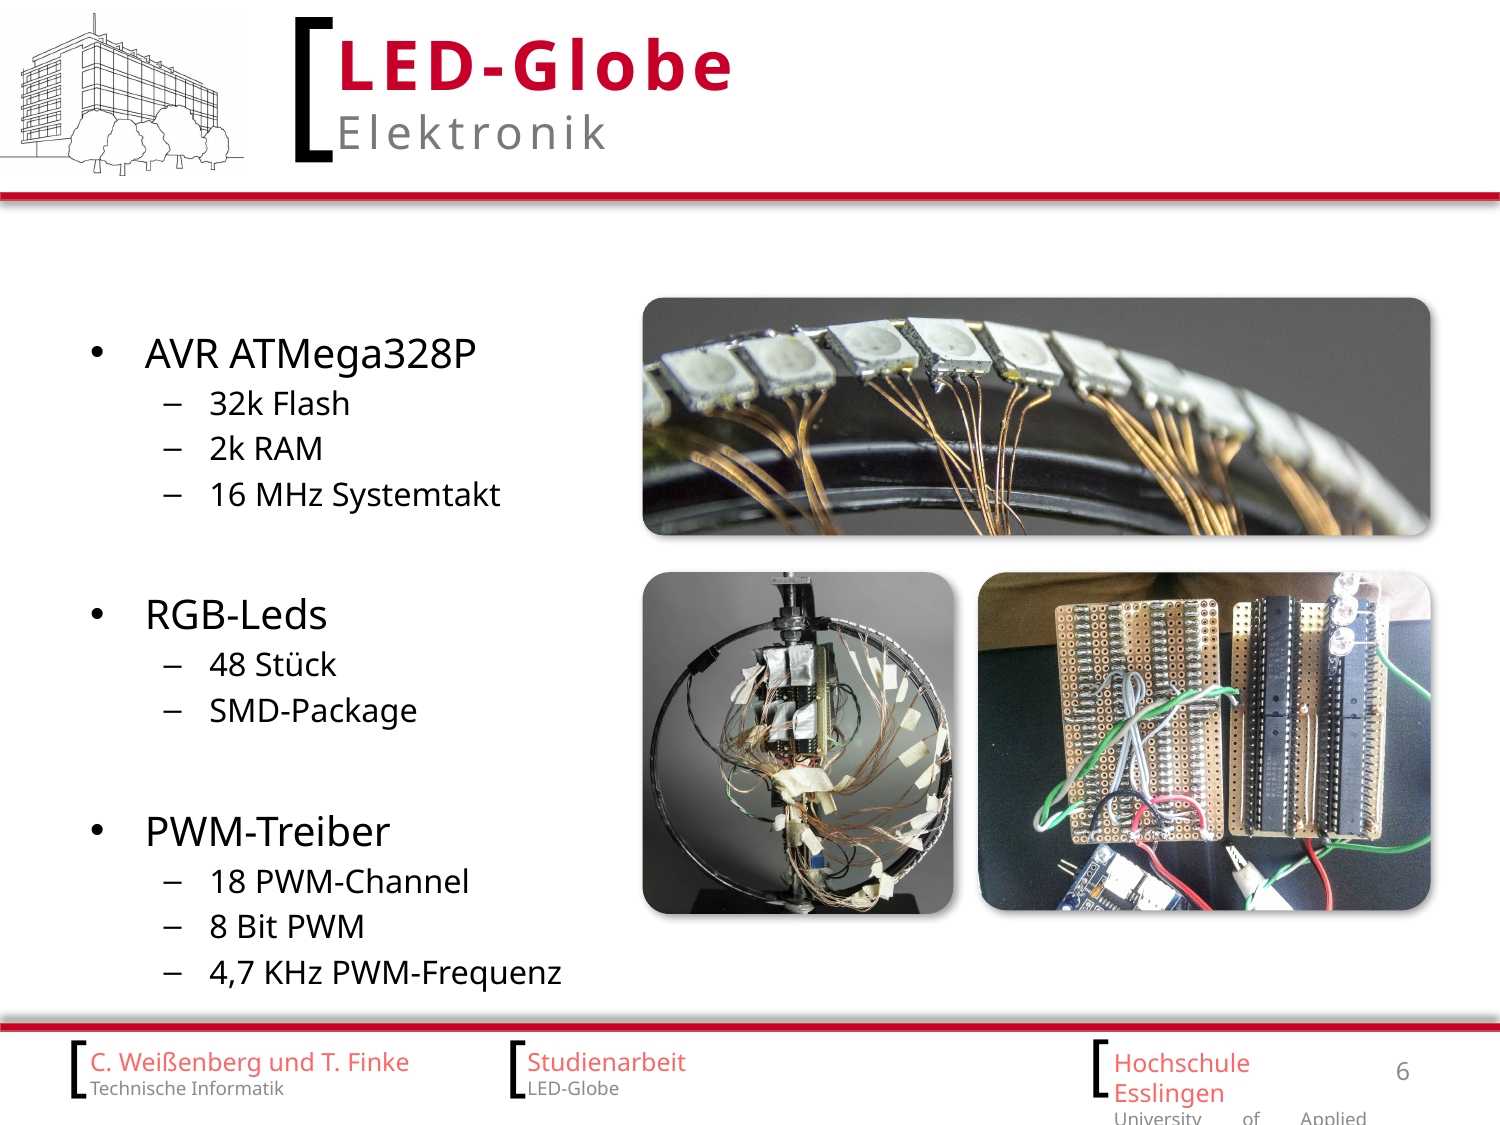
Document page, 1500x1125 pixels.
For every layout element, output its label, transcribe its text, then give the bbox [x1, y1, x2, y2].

slide_number 6 [1099, 1042, 1425, 1103]
list AVR ATMega328P 32k Flash 2k RAM 16 MHz Systemtakt RGB-Leds 48 Stück SMD-Package PWM-Treiber 18 PWM-Channel 8 Bit PWM 4,7 KHz PWM-Frequenz [75, 262, 1425, 1005]
title LED-Globe [321, 13, 1484, 97]
slide_number C. Weißenberg und T. Finke Technische Informatik [75, 1042, 497, 1103]
subtitle Elektronik [321, 97, 1484, 161]
picture [0, 13, 244, 176]
picture [642, 571, 954, 915]
footer Studienarbeit LED-Globe [512, 1042, 1035, 1103]
picture [642, 297, 1431, 968]
